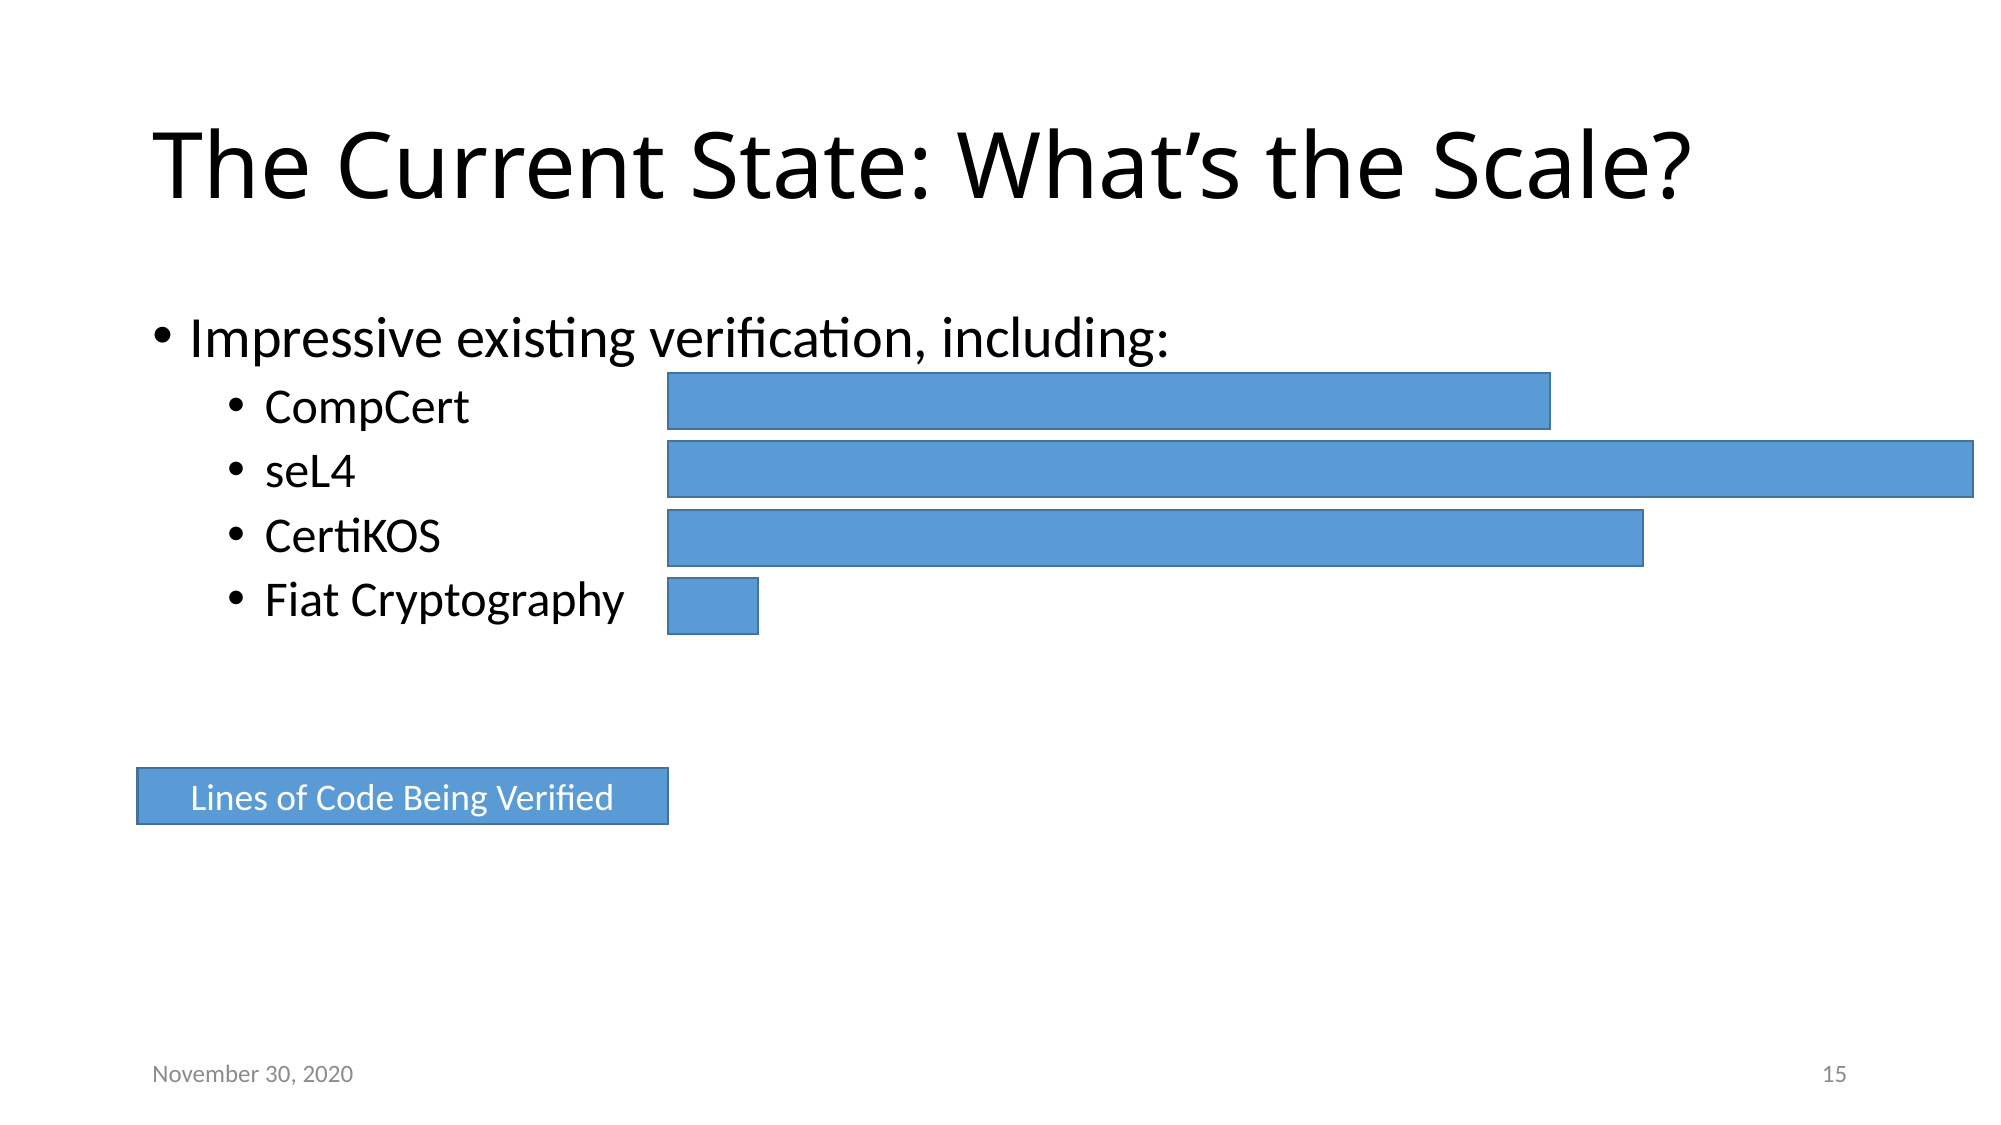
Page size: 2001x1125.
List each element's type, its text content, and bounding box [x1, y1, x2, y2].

list Impressive existing verification, including: CompCert seL4 CertiKOS Fiat Cryptography [137, 299, 1863, 1014]
text_box [667, 372, 1551, 430]
title The Current State: What’s the Scale? [137, 59, 1863, 278]
text_box [667, 509, 1644, 567]
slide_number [137, 1042, 588, 1103]
text_box [667, 440, 1974, 498]
text_box Lines of Code Being Verified [136, 767, 669, 825]
text_box [667, 577, 759, 635]
slide_number 15 [1412, 1042, 1863, 1103]
